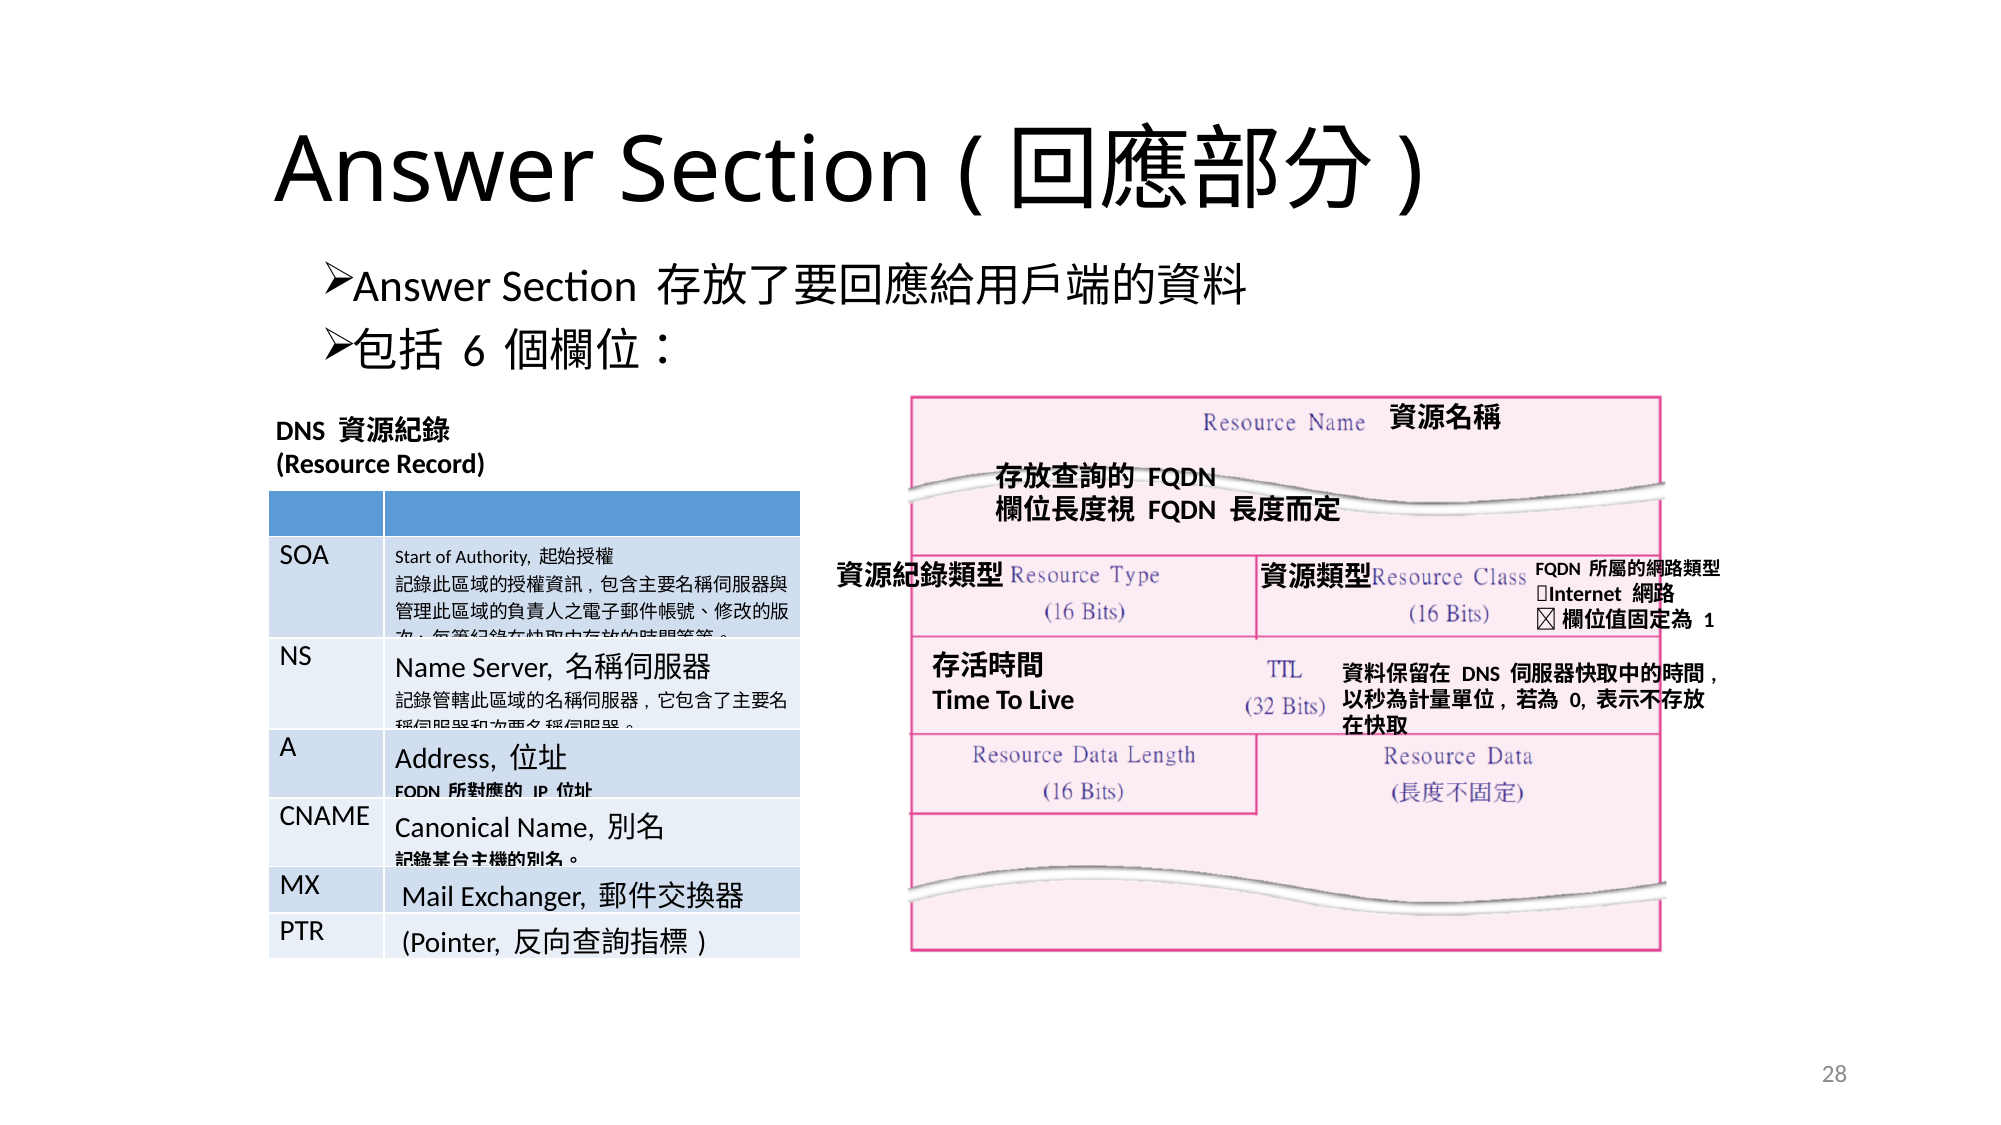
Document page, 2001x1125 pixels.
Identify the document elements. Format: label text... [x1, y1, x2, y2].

table_cell CNAME [269, 799, 383, 866]
table_cell MX [269, 867, 383, 912]
picture [902, 385, 1671, 953]
title Answer Section (回應部分) [259, 111, 1553, 233]
table_cell Canonical Name, 別名 記錄某台主機的別名。 [385, 799, 800, 866]
text_box 資源紀錄類型 [821, 549, 902, 599]
table_cell NS [269, 639, 383, 728]
text_box FQDN 所屬的網路類型 Internet 網路 欄位值固定為 1 [1671, 549, 1741, 639]
table_cell Address, 位址 FQDN 所對應的 IP 位址 [385, 730, 800, 797]
table_cell Mail Exchanger, 郵件交換器 [385, 867, 800, 912]
text_box 資料保留在 DNS 伺服器快取中的時間, 以秒為計量單位, 若為 0, 表示不存放在快取 [1671, 651, 1741, 746]
slide_number 28 [1412, 1042, 1863, 1103]
table_cell Start of Authority, 起始授權 記錄此區域的授權資訊, 包含主要名稱伺服器與管理此區域的負責人之電子郵件帳號、修改的版次、每筆紀錄在快取中存放的時間等等。 [385, 537, 800, 637]
table_header [269, 491, 383, 536]
table_cell (Pointer, 反向查詢指標) [385, 914, 800, 958]
list Answer Section 存放了要回應給用戶端的資料 包括 6 個欄位： [306, 254, 1600, 386]
table_cell PTR [269, 914, 383, 958]
table_header [385, 491, 800, 536]
table_cell SOA [269, 537, 383, 637]
table_cell Name Server, 名稱伺服器 記錄管轄此區域的名稱伺服器, 它包含了主要名稱伺服器和次要名稱伺服器。 [385, 639, 800, 728]
text_box DNS 資源紀錄 (Resource Record) [261, 404, 501, 487]
table_cell A [269, 730, 383, 797]
